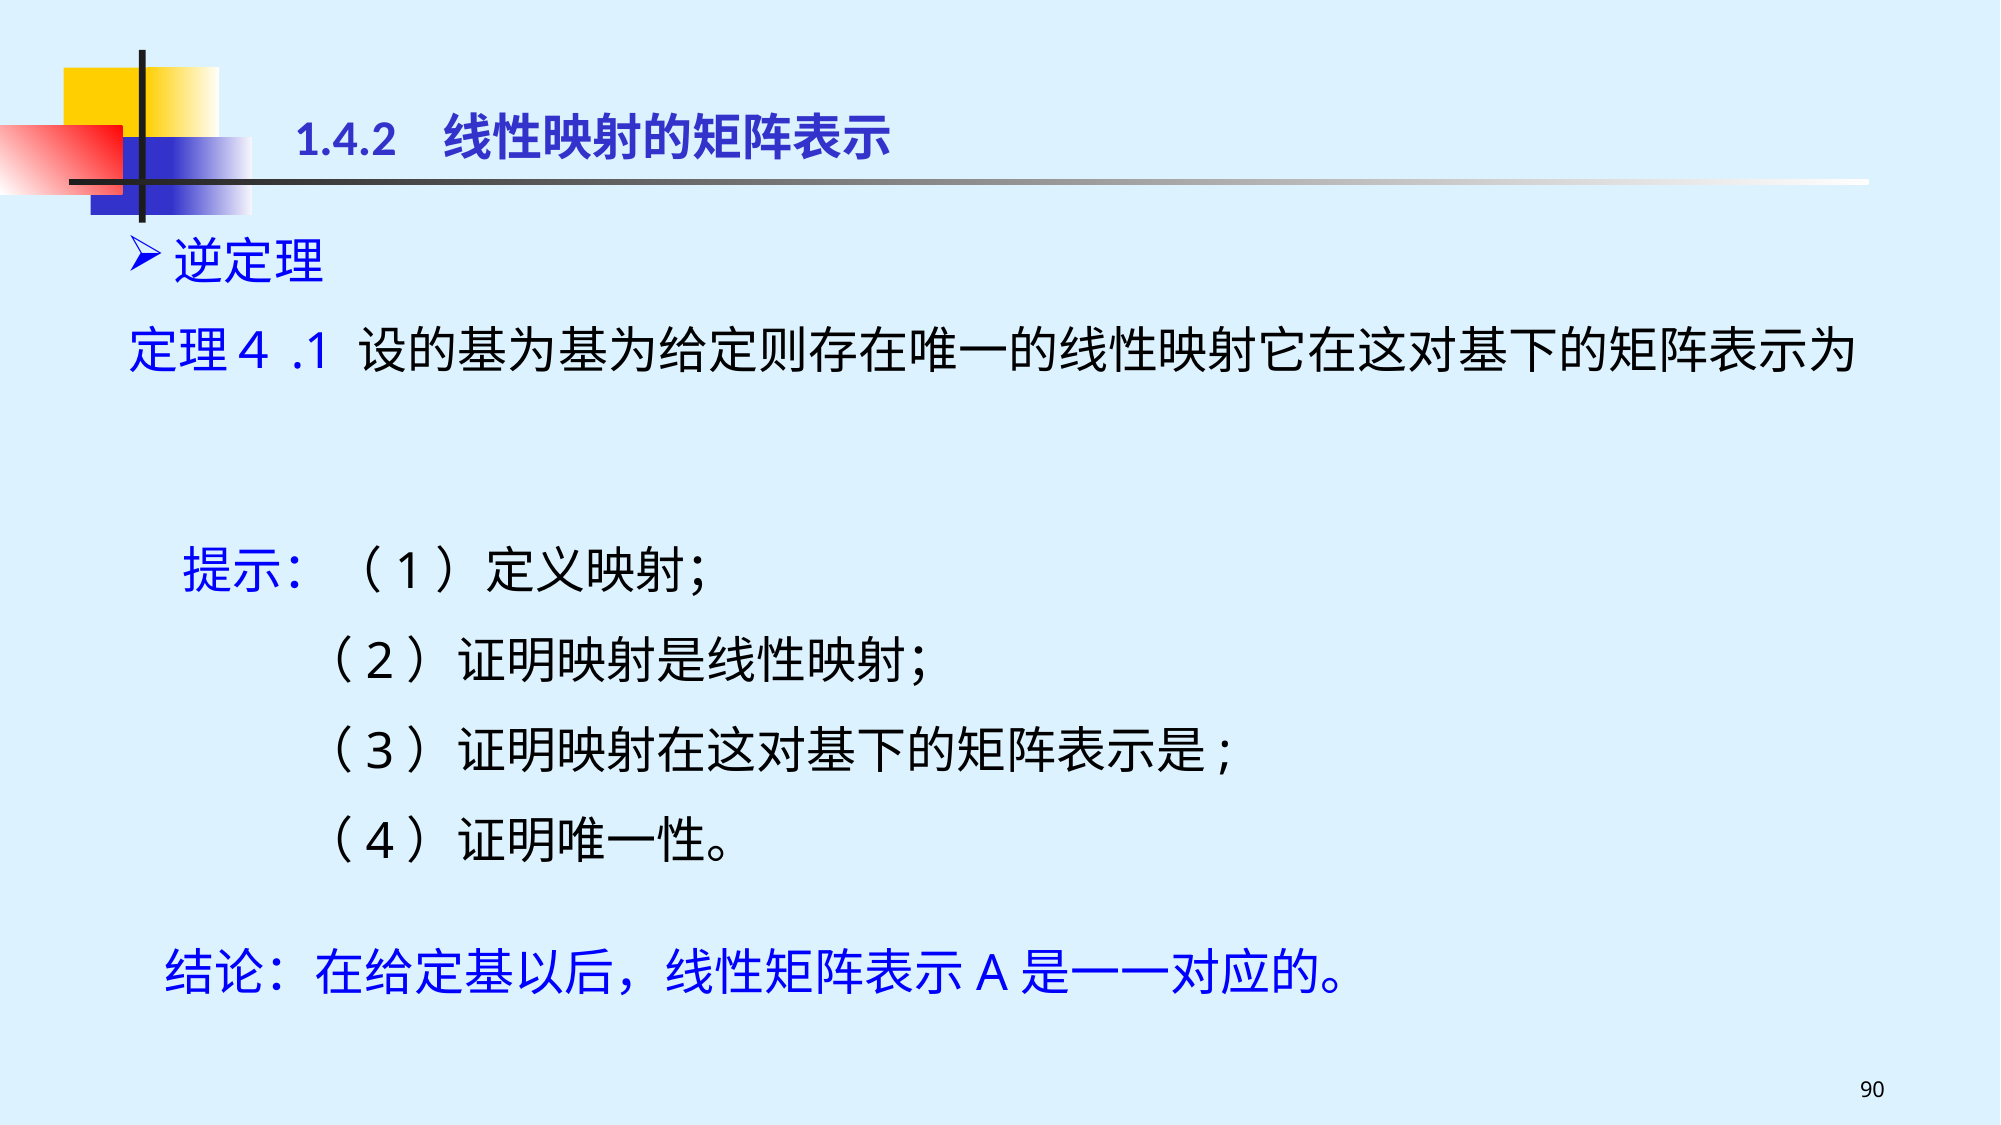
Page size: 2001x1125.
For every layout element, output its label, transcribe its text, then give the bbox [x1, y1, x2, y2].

slide_number 90 [1483, 1037, 1901, 1113]
text_box 1.4.2 线性映射的矩阵表示 [279, 98, 953, 173]
text_box 逆定理 [112, 222, 999, 297]
